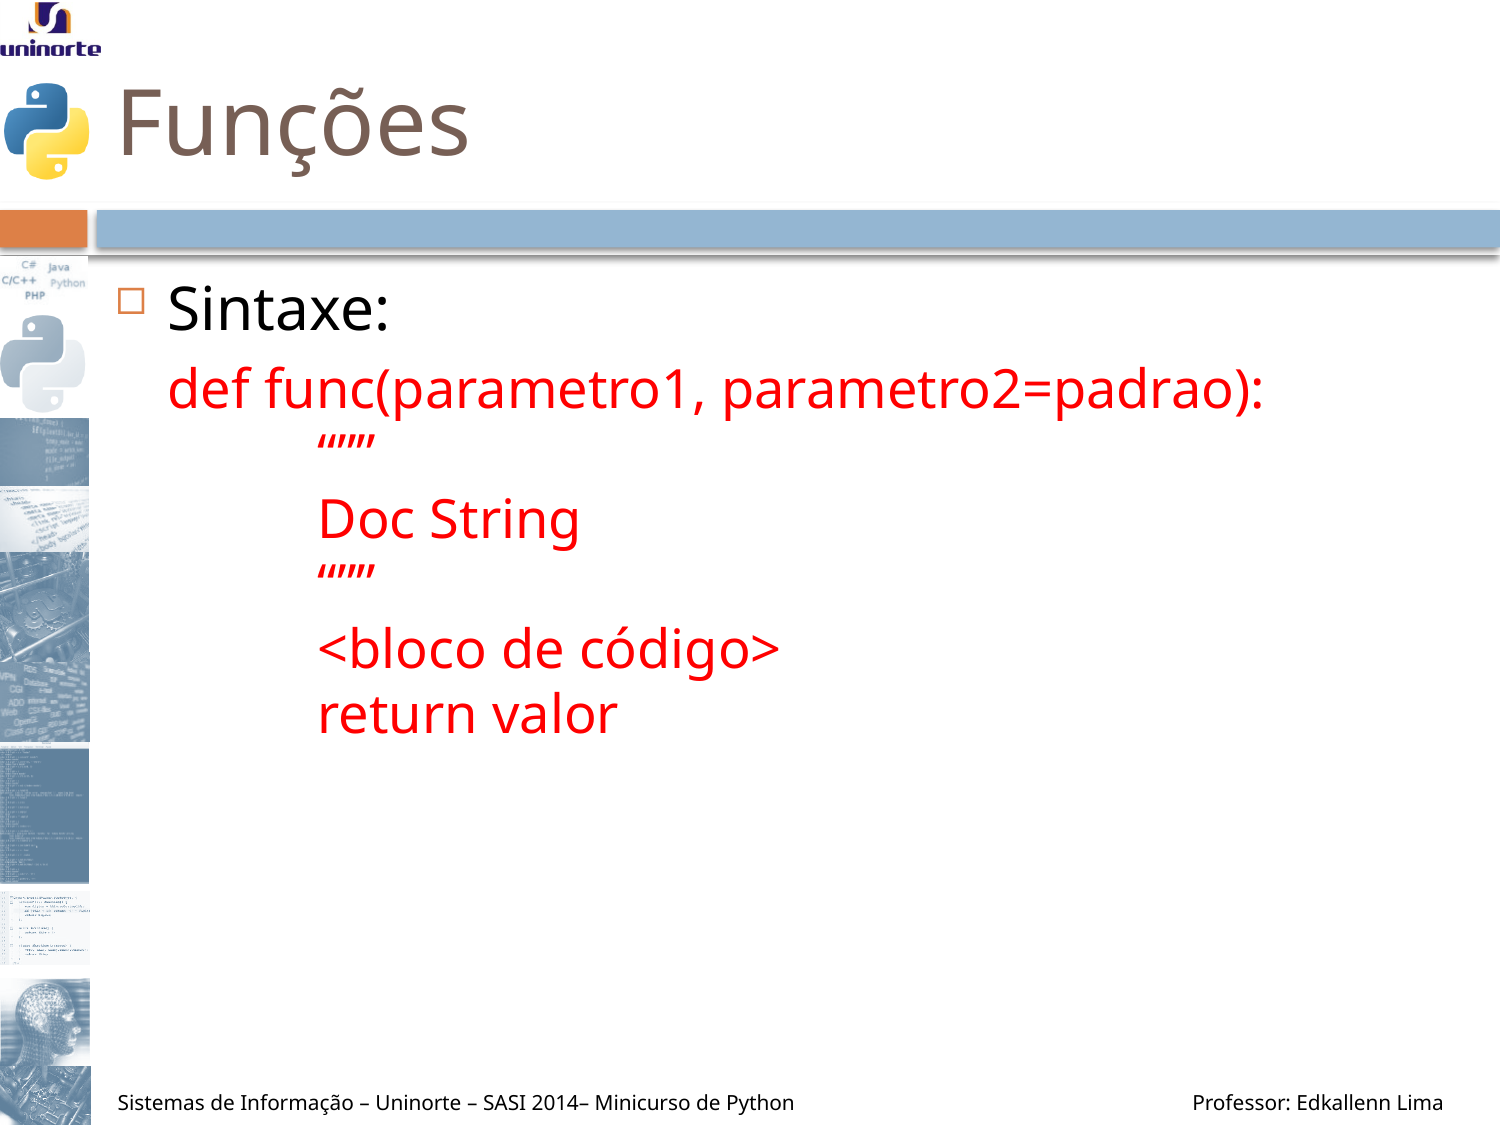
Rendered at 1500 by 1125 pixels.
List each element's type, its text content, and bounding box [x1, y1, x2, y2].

picture [0, 2, 101, 56]
picture [4, 80, 95, 183]
title Funções [100, 37, 1459, 200]
list Sintaxe: def func(parametro1, parametro2=padrao): “”” Doc String “”” <bloco de código> return valor [100, 262, 1459, 1059]
